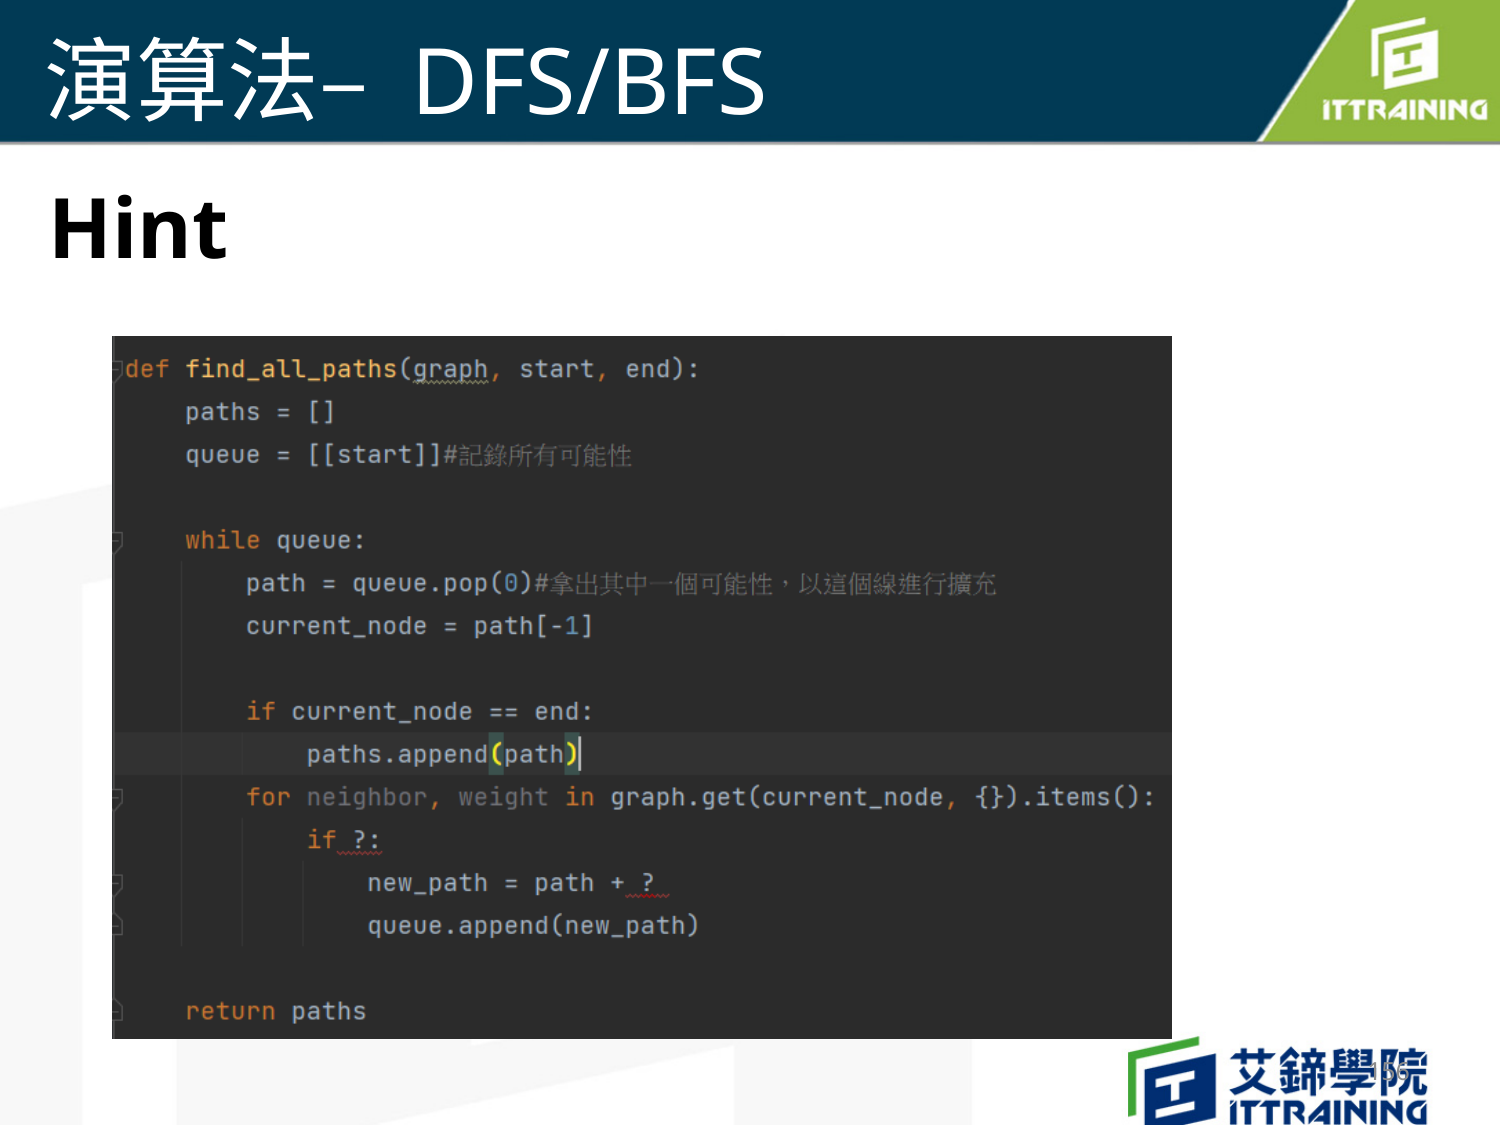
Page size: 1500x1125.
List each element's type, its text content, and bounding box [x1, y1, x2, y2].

picture [0, 0, 1500, 1125]
list Hint [33, 168, 1418, 1071]
slide_number 156 [1074, 1042, 1425, 1103]
picture [111, 336, 1172, 1039]
title 演算法– DFS/BFS [29, 0, 1380, 172]
